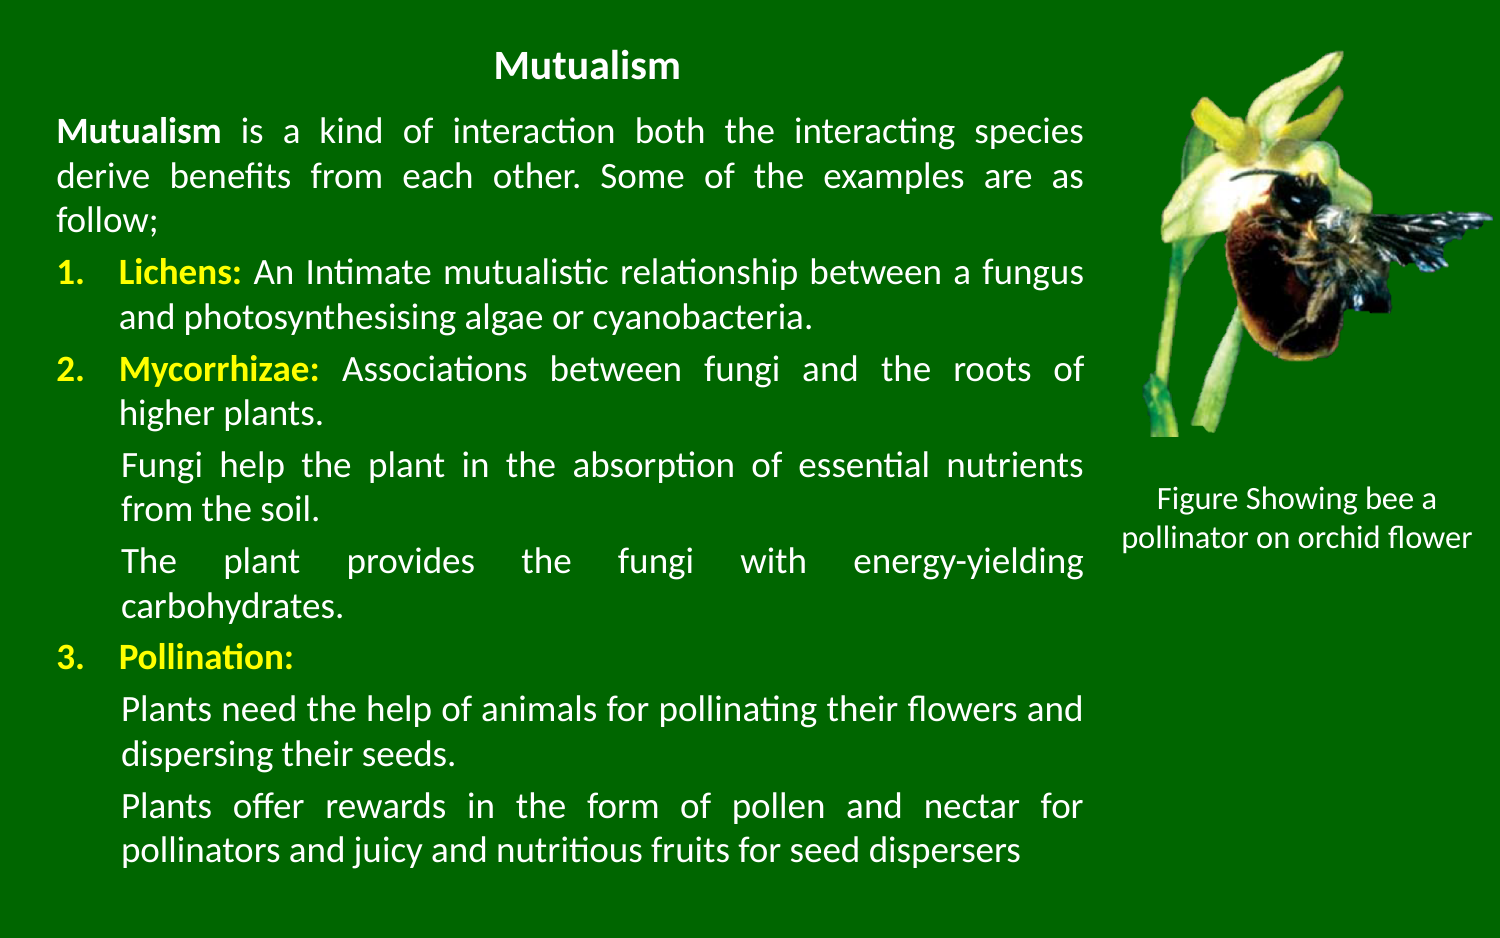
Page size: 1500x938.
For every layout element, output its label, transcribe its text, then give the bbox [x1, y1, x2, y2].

list Mutualism is a kind of interaction both the interacting species derive benefits from each other. Some of the examples are as follow; Lichens: An Intimate mutualistic relationship between a fungus and photosynthesising algae or cyanobacteria. Mycorrhizae: Associations between fungi and the roots of higher plants. Fungi help the plant in the absorption of essential nutrients from the soil. The plant provides the fungi with energy-yielding carbohydrates. Pollination: Plants need the help of animals for pollinating their flowers and dispersing their seeds. Plants offer rewards in the form of pollen and nectar for pollinators and juicy and nutritious fruits for seed dispersers [41, 99, 1101, 857]
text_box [1094, 37, 1500, 540]
title Mutualism [101, 0, 1074, 99]
